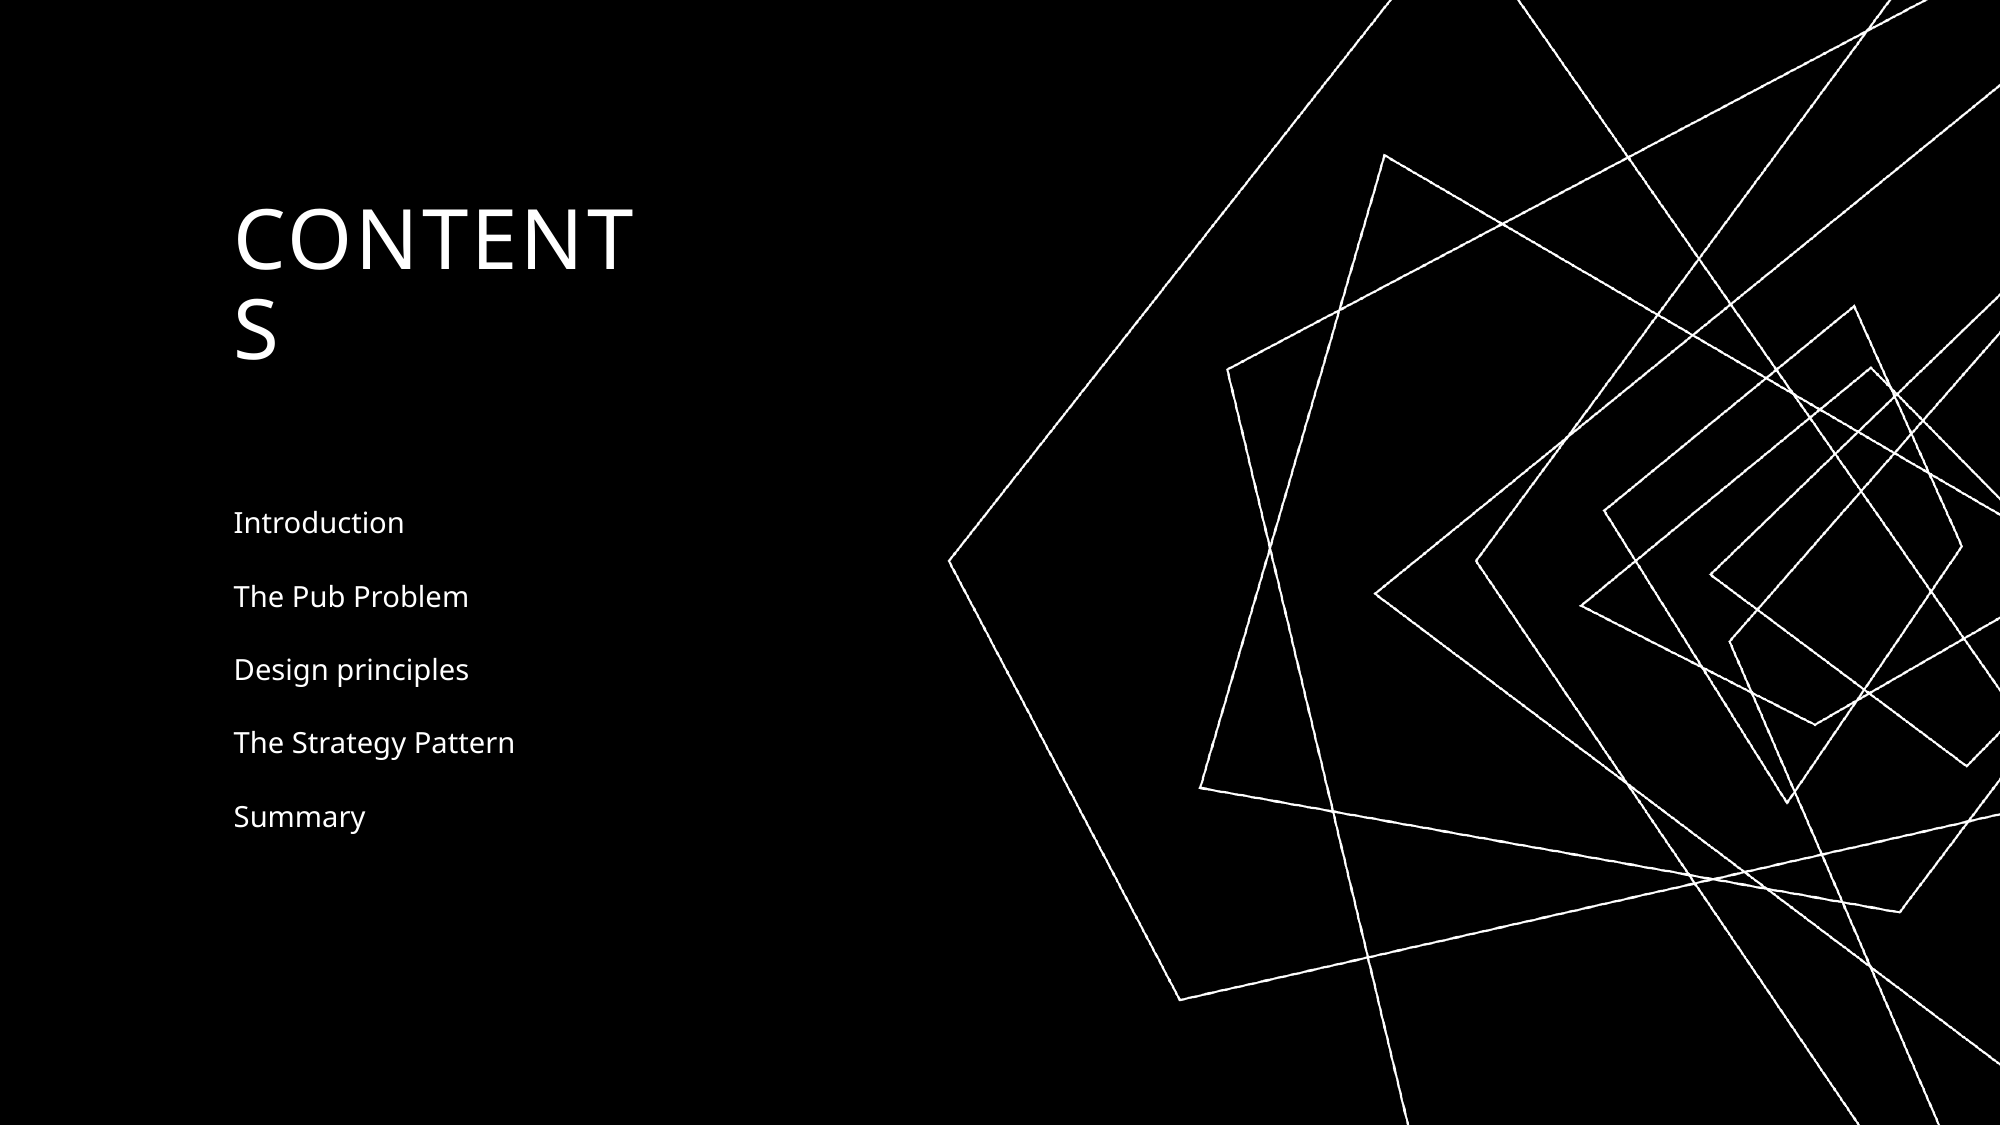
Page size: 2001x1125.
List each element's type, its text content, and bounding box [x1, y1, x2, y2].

list Introduction The Pub Problem Design principles The Strategy Pattern Summary [218, 479, 845, 1064]
title Contents [218, 167, 694, 385]
picture [900, 0, 2000, 1125]
